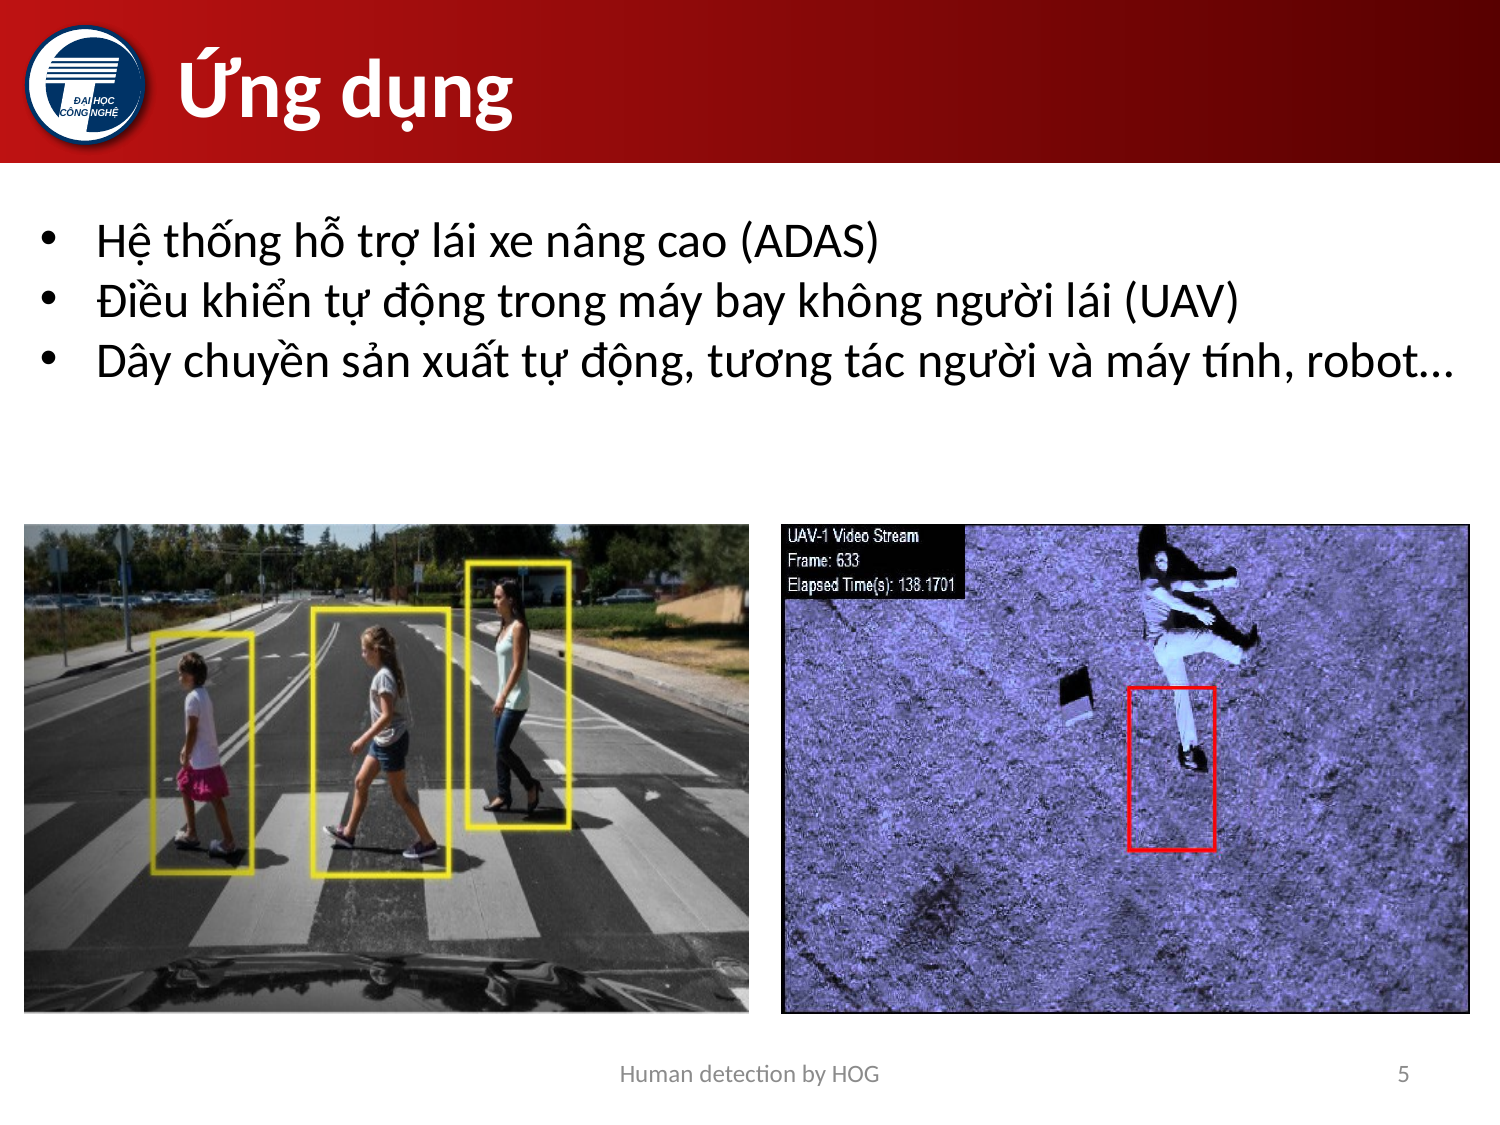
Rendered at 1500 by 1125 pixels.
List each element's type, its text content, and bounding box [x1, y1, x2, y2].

footer Human detection by HOG [512, 1042, 988, 1103]
picture [780, 524, 1470, 1014]
slide_number 5 [1074, 1042, 1425, 1103]
title Ứng dụng [162, 24, 1425, 143]
text_box Hệ thống hỗ trợ lái xe nâng cao (ADAS) Điều khiển tự động trong máy bay không người lái (UAV) Dây chuyền sản xuất tự động, tương tác người và máy tính, robot… [24, 199, 1470, 395]
picture [24, 524, 749, 1014]
